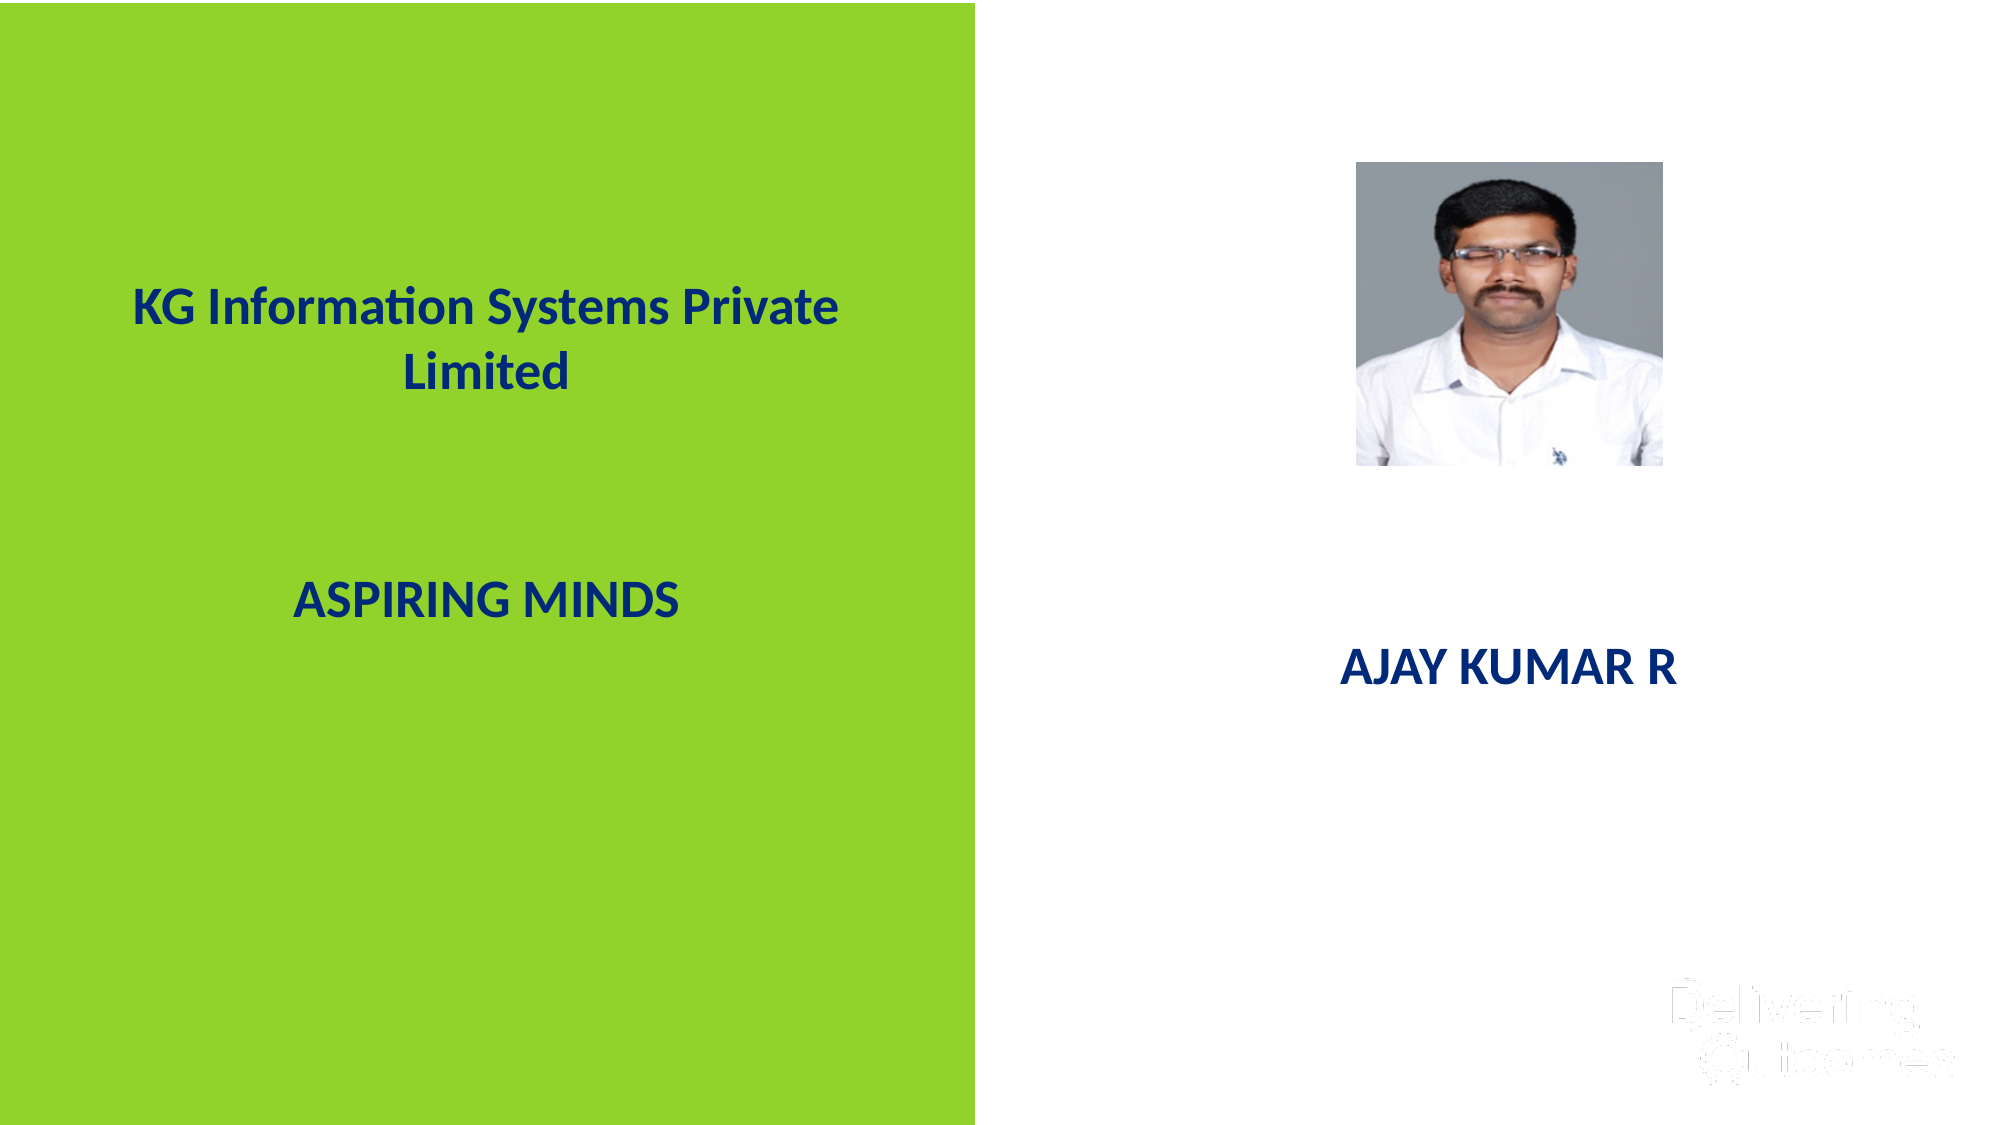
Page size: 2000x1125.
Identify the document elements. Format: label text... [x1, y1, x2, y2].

text_box AJAY KUMAR R [1196, 623, 1822, 703]
picture [1355, 162, 1663, 466]
picture [0, 3, 975, 1125]
picture [1661, 974, 1963, 1085]
